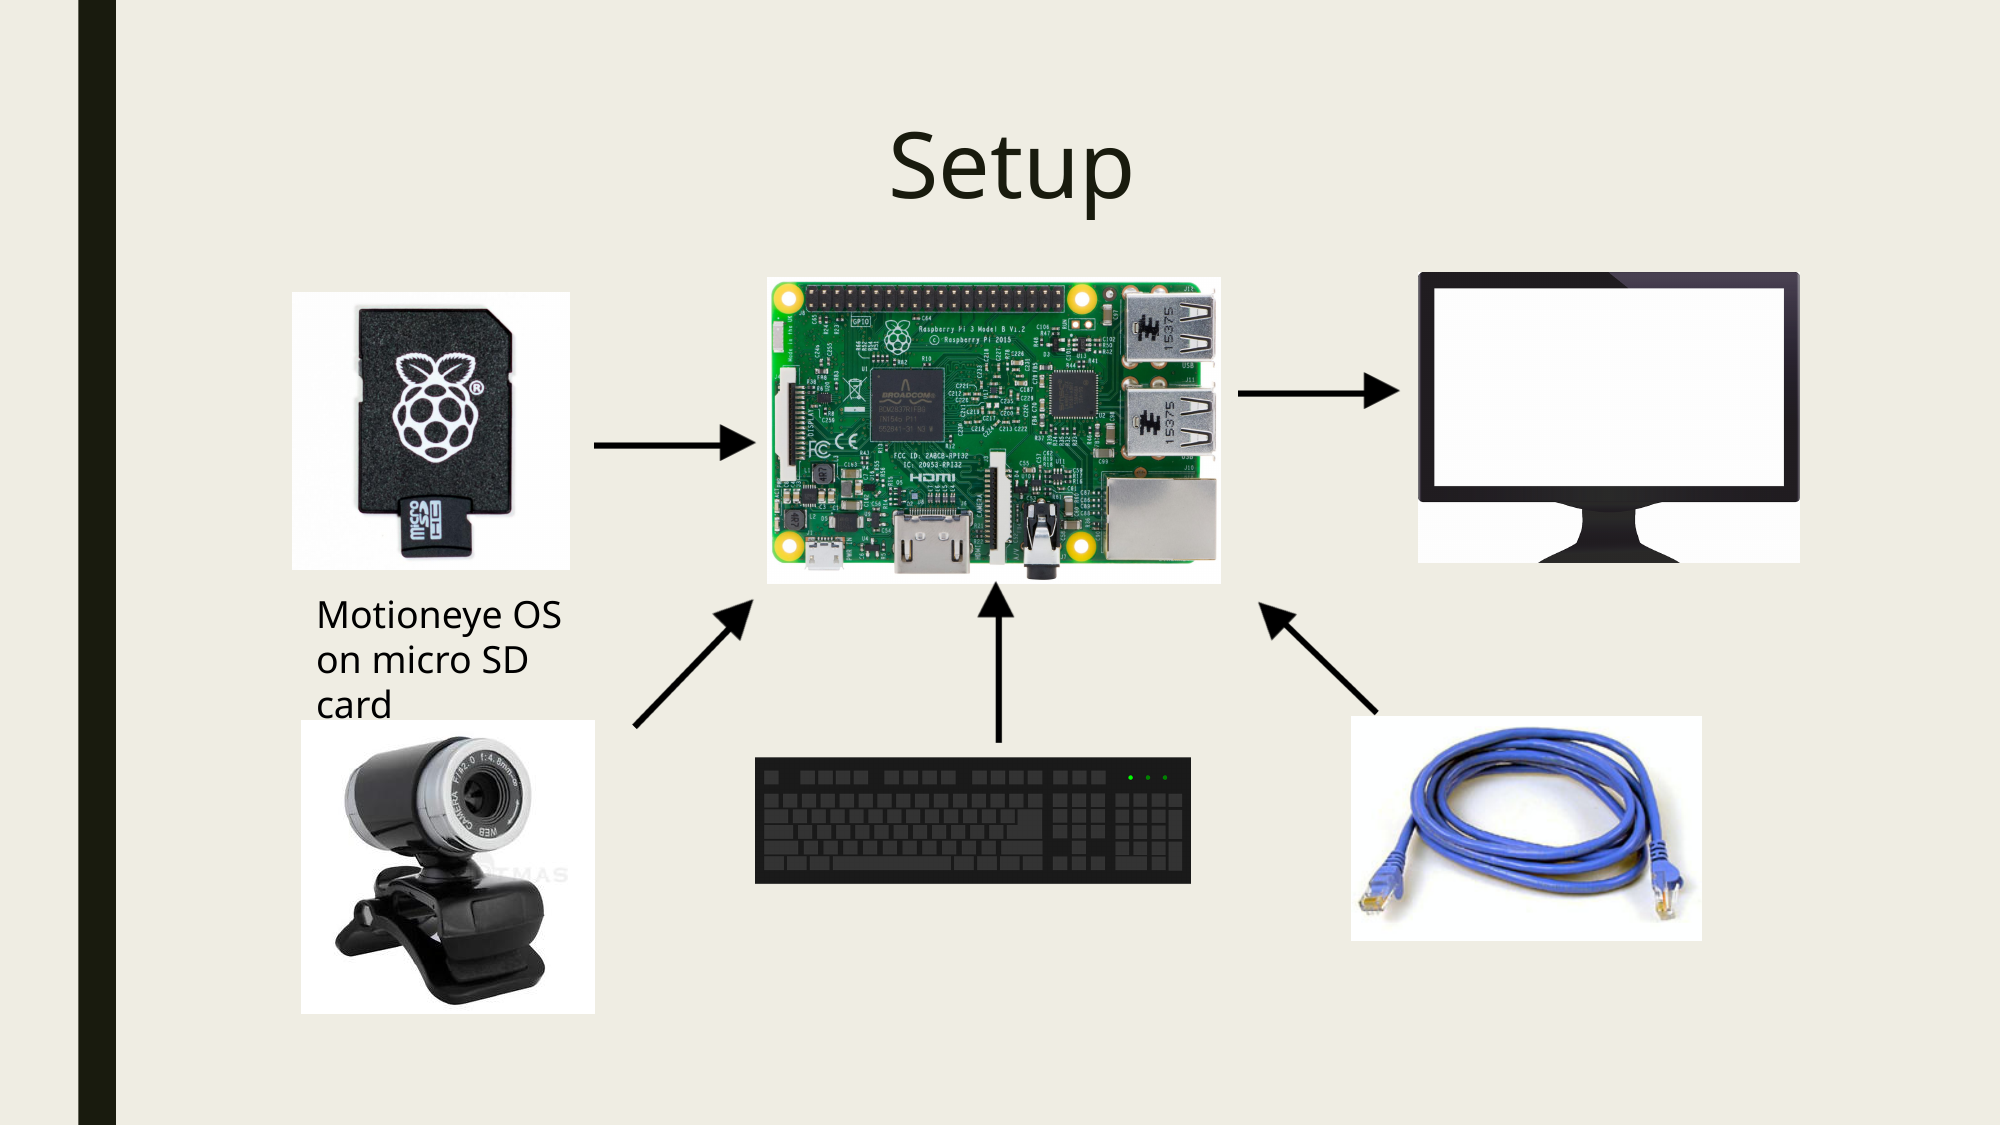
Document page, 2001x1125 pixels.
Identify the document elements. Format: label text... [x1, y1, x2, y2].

picture [301, 720, 595, 1014]
picture [594, 423, 775, 462]
title Setup [225, 112, 1800, 357]
text_box Motioneye OS on micro SD card [301, 584, 616, 734]
picture [755, 585, 1191, 930]
picture [1238, 272, 1800, 563]
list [767, 277, 1221, 585]
picture [1219, 577, 1702, 942]
picture [602, 571, 797, 738]
picture [292, 292, 570, 570]
